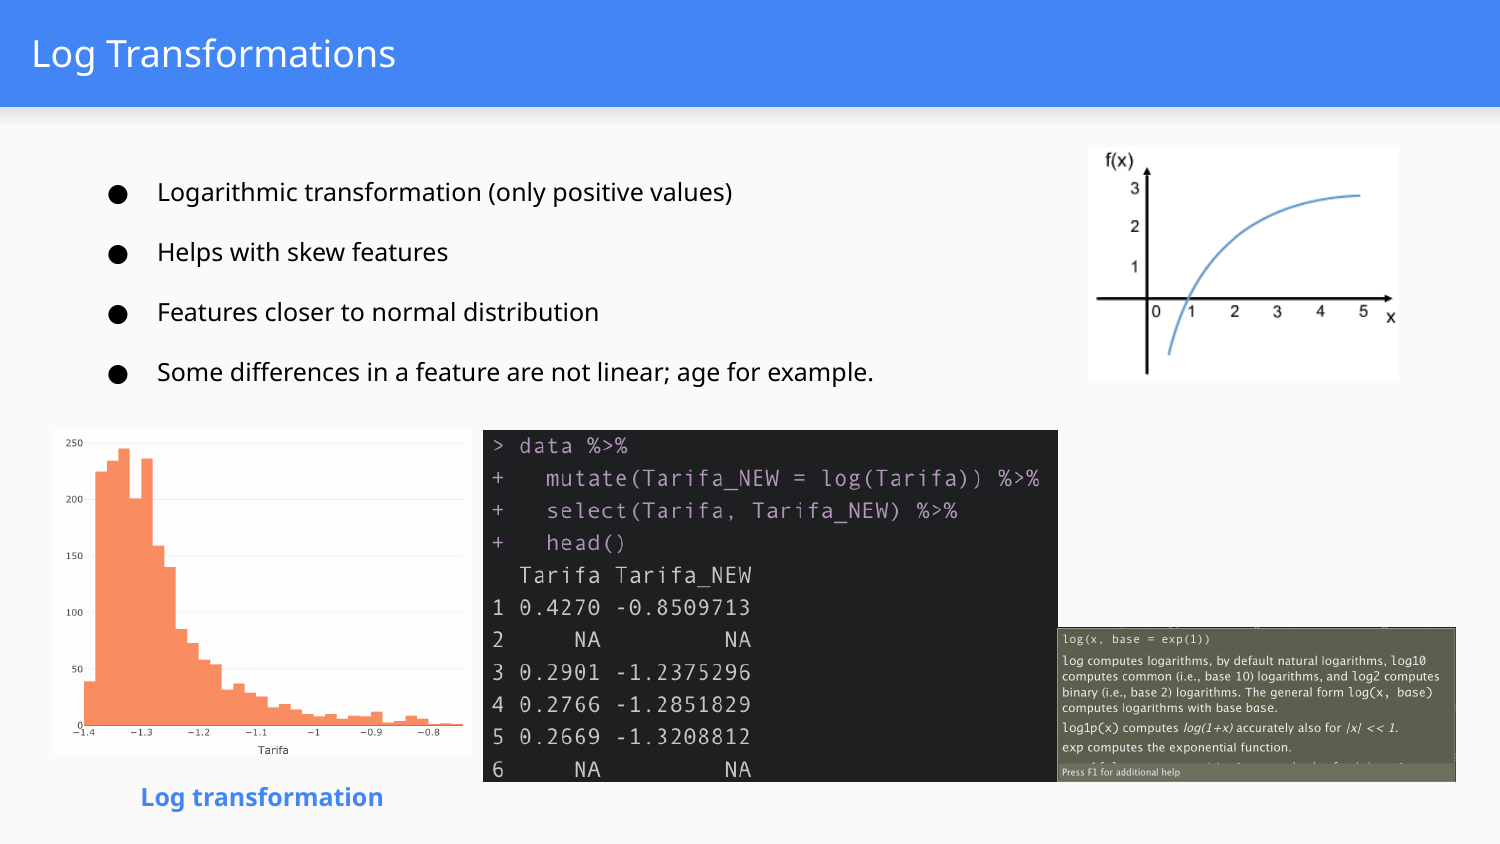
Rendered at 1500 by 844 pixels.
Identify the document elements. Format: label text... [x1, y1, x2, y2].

picture [483, 429, 1456, 782]
text_box Logarithmic transformation (only positive values) Helps with skew features Features closer to normal distribution Some differences in a feature are not linear; age for example. [67, 161, 1083, 381]
text_box Log transformation [120, 766, 405, 829]
picture [53, 429, 472, 756]
picture [1088, 147, 1399, 381]
title Log Transformations [16, 2, 1464, 102]
